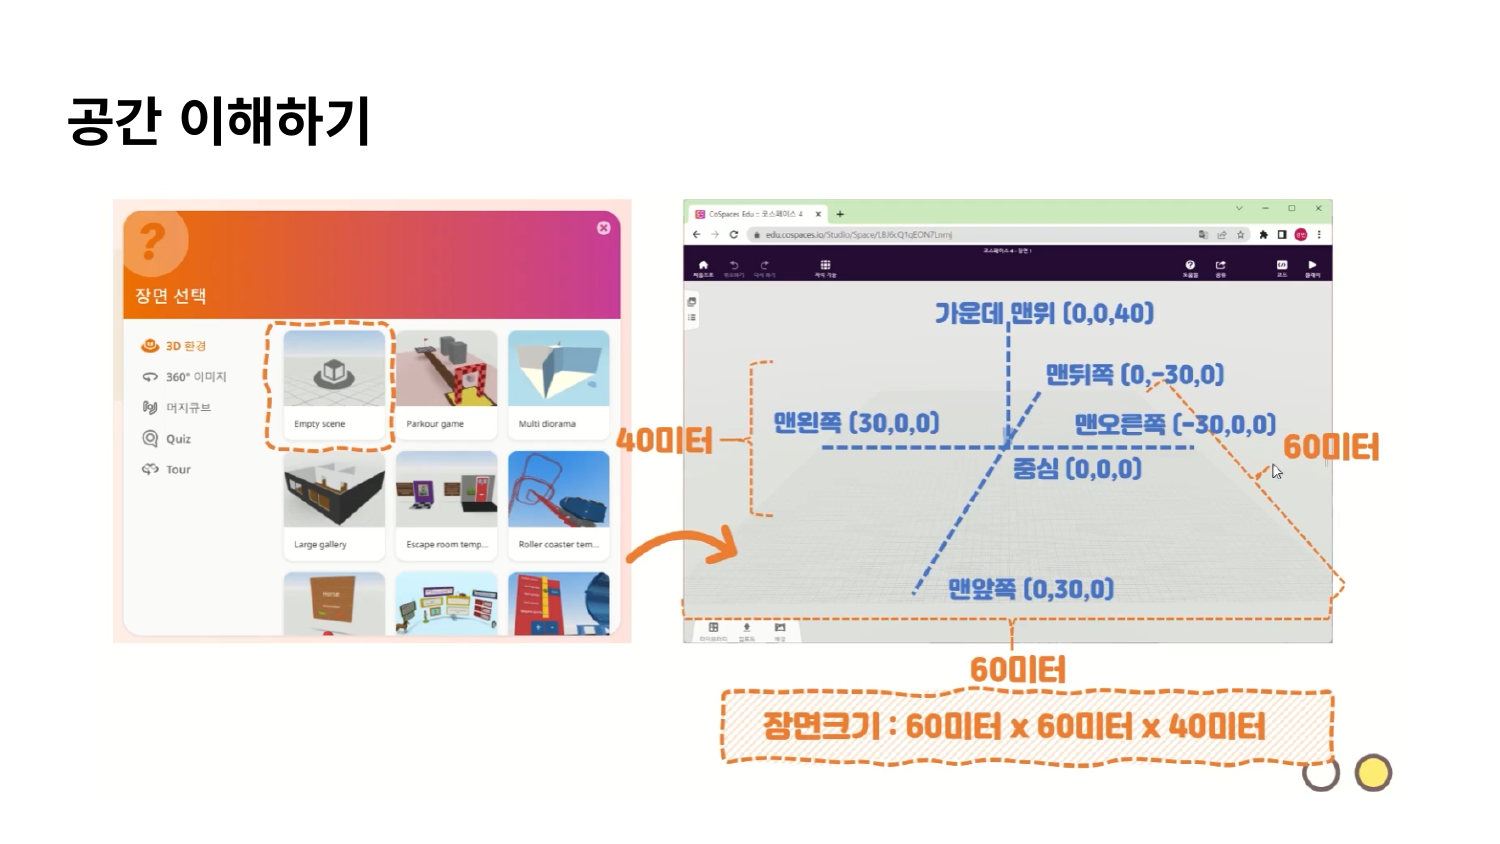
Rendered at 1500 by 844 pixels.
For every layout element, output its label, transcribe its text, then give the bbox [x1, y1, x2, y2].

picture [99, 188, 1401, 797]
title 공간 이해하기 [51, 72, 1449, 167]
